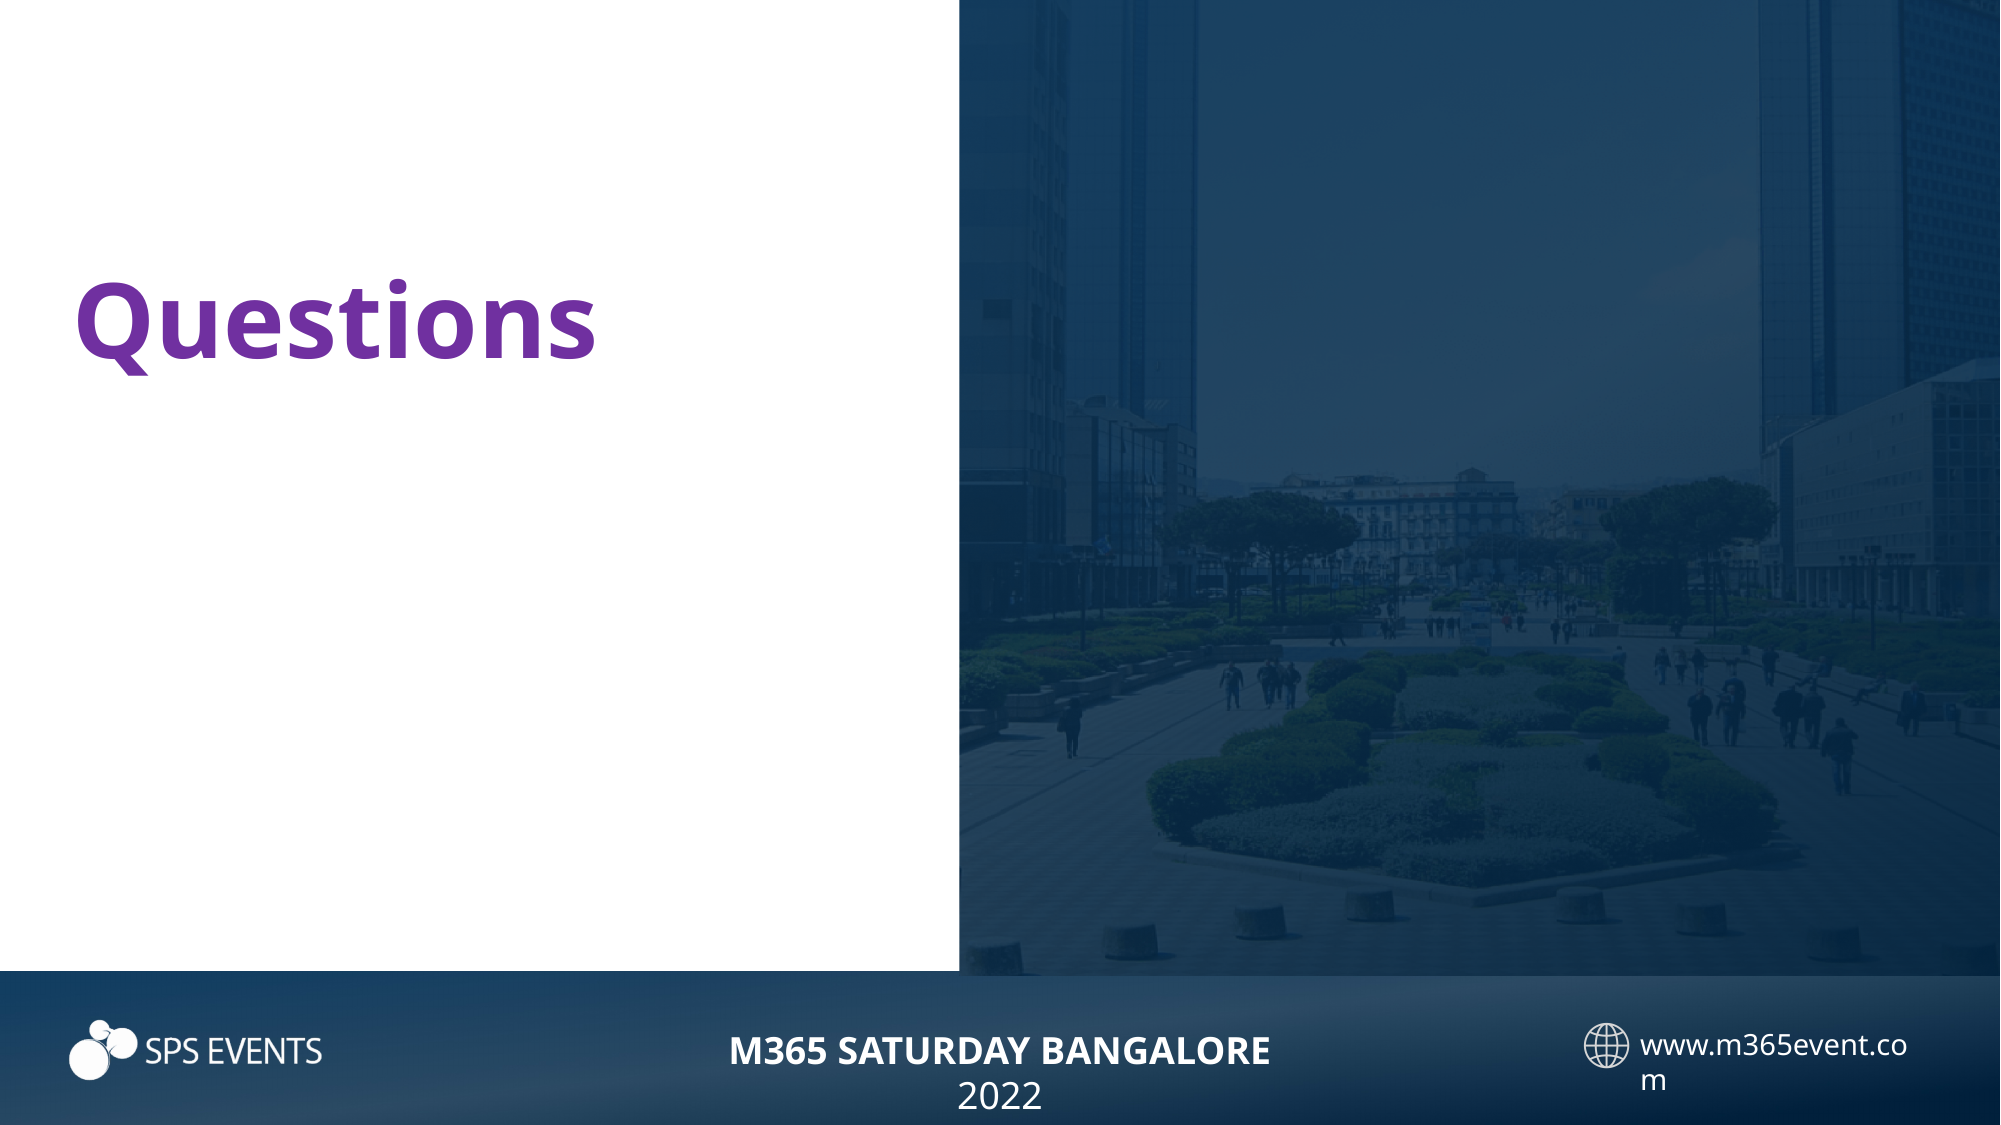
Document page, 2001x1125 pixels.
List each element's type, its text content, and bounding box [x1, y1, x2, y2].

title Questions [57, 61, 908, 380]
picture [0, 0, 2000, 1125]
